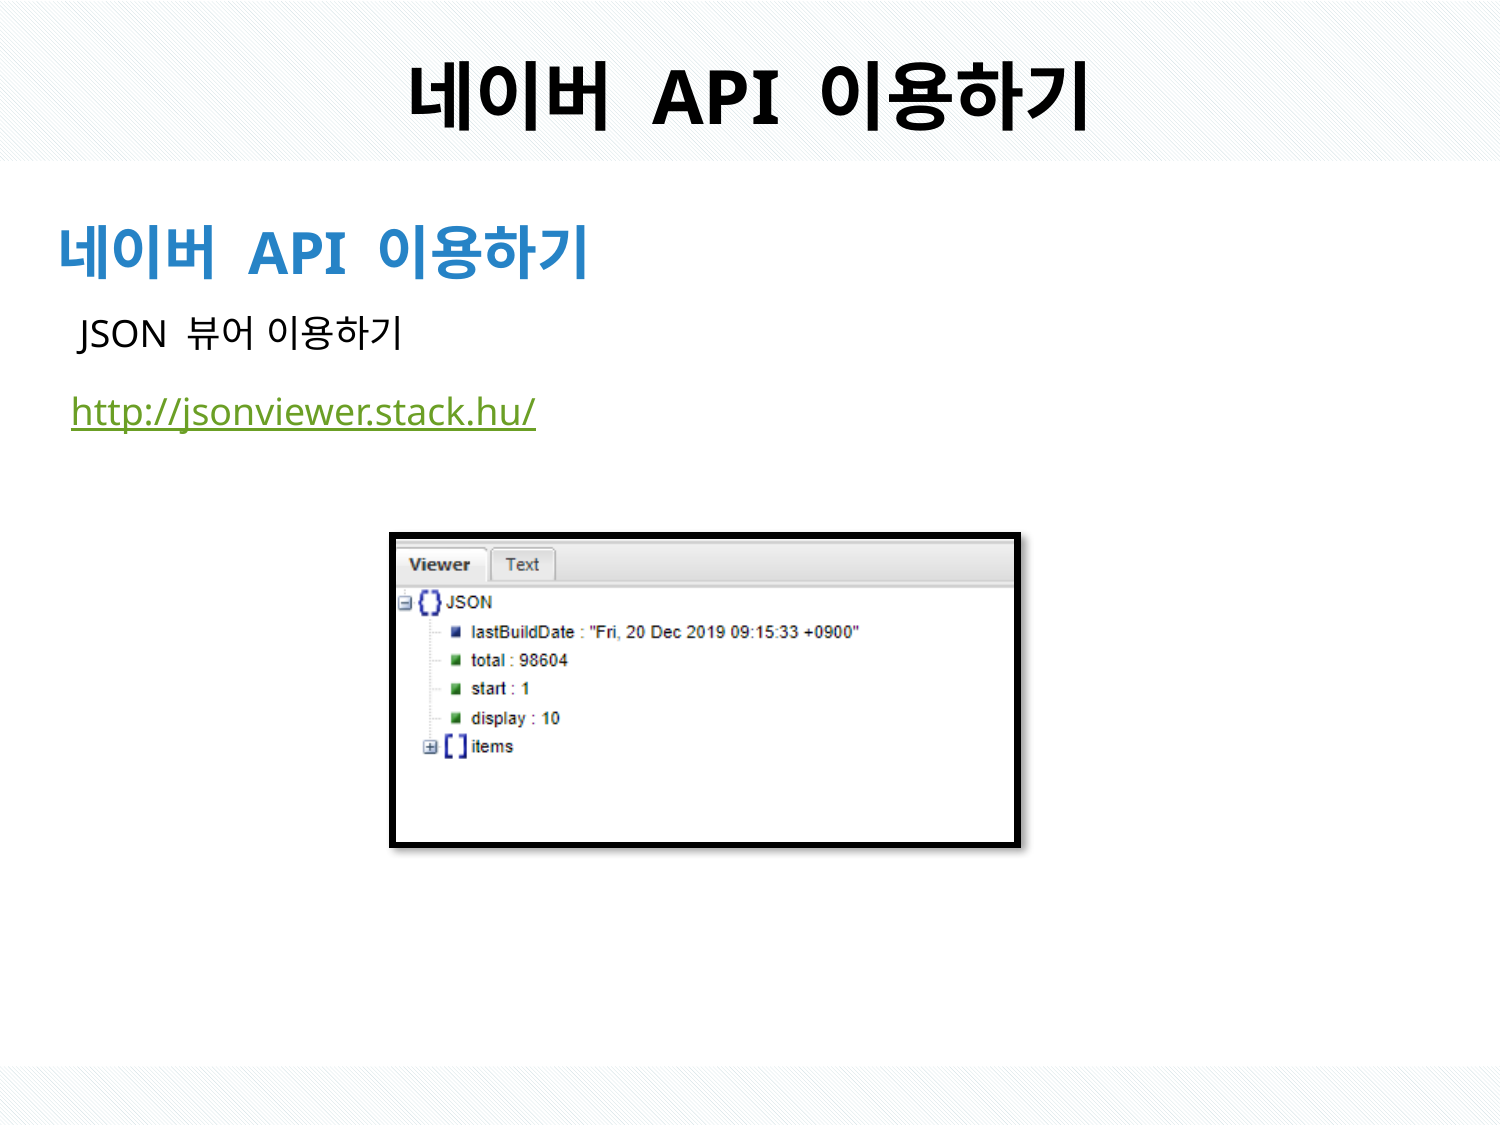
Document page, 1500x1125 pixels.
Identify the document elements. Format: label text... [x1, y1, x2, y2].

picture [395, 538, 1015, 842]
title 네이버 API 이용하기 [0, 1, 1500, 161]
text_box JSON 뷰어 이용하기 [64, 302, 815, 363]
text_box http://jsonviewer.stack.hu/ [55, 380, 551, 446]
list 네이버 API 이용하기 [41, 208, 1500, 1071]
